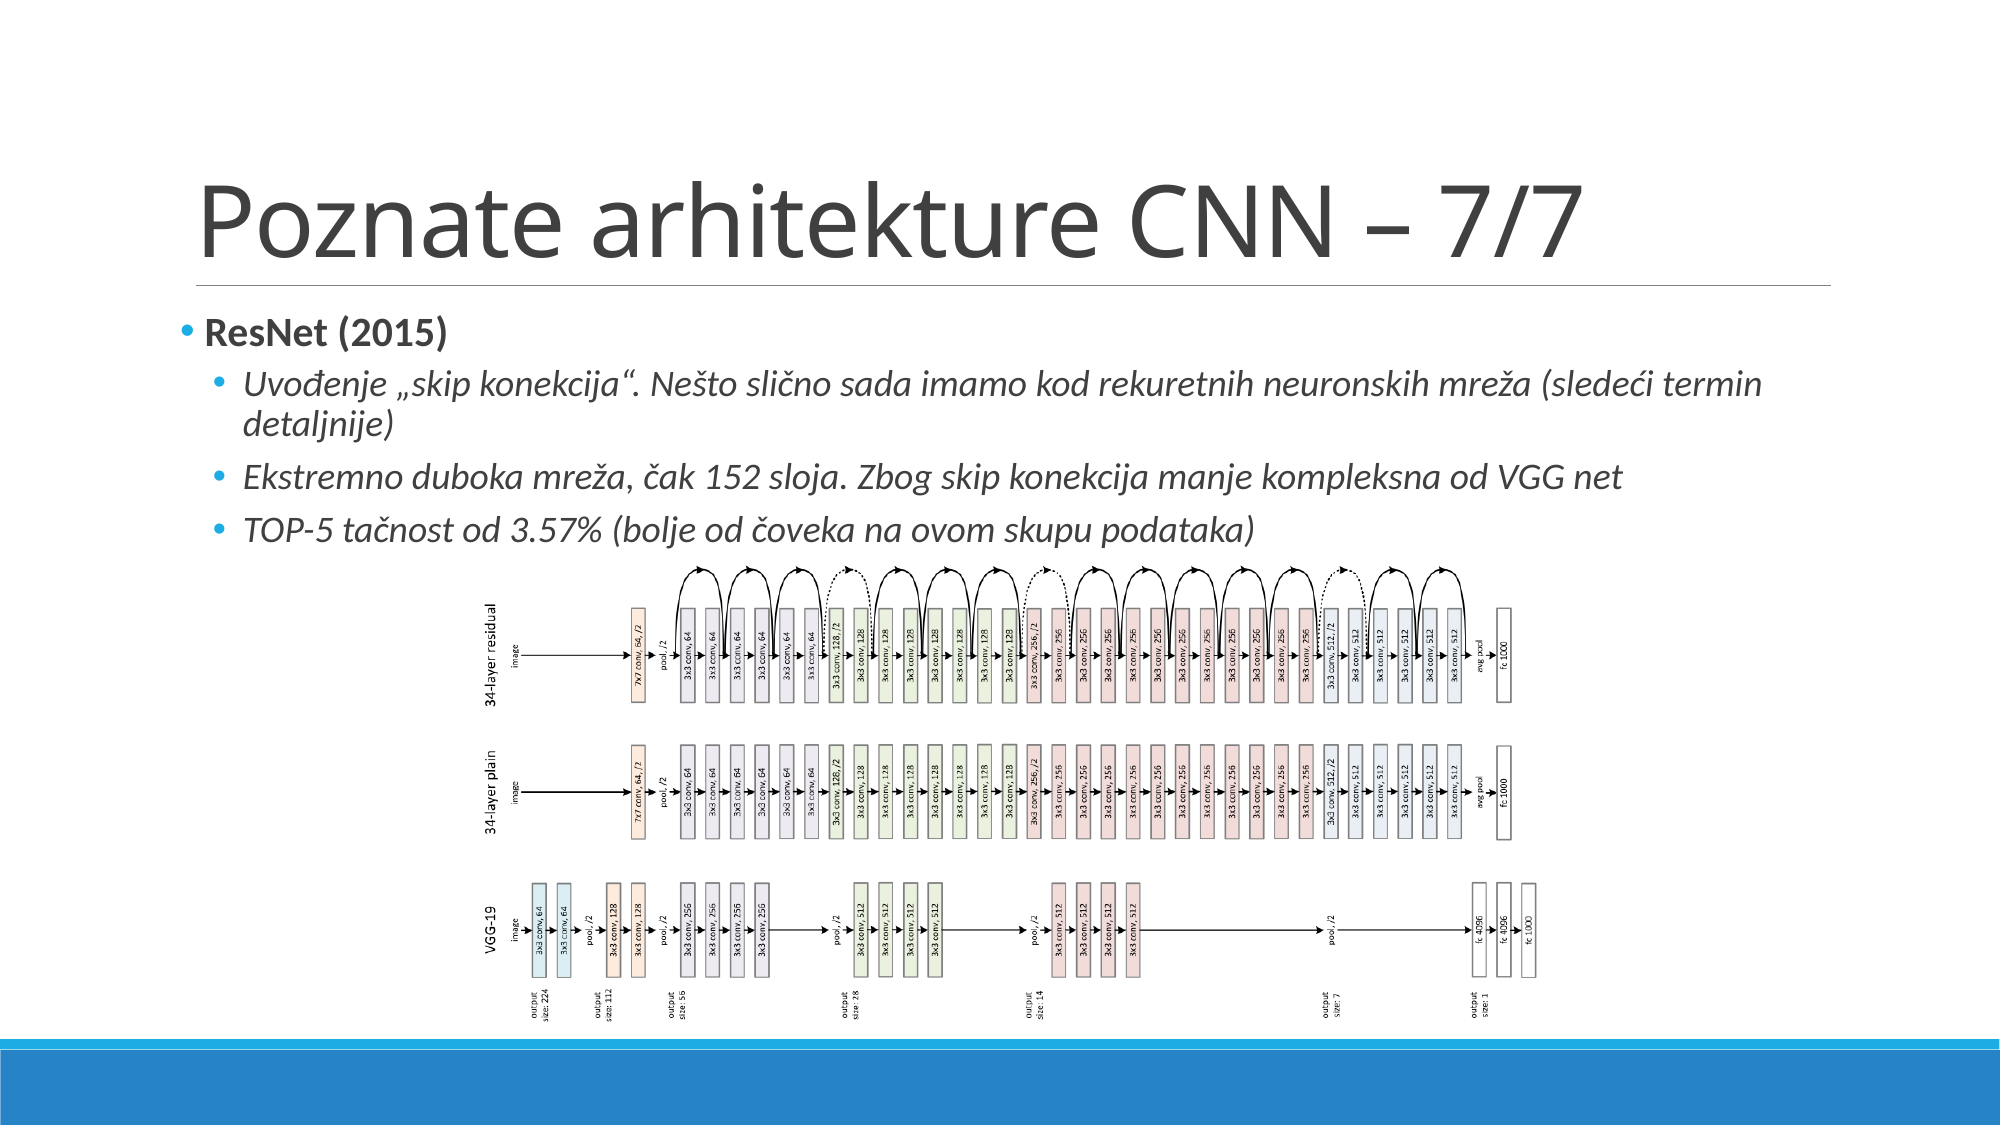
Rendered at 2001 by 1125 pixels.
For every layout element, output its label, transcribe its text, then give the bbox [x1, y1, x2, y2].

picture [471, 559, 1539, 1026]
title Poznate arhitekture CNN – 7/7 [180, 47, 1830, 285]
list ResNet (2015) Uvođenje „skip konekcija“. Nešto slično sada imamo kod rekuretnih neuronskih mreža (sledeći termin detaljnije) Ekstremno duboka mreža, čak 152 sloja. Zbog skip konekcija manje kompleksna od VGG net TOP-5 tačnost od 3.57% (bolje od čoveka na ovom skupu podataka) [180, 302, 1830, 963]
